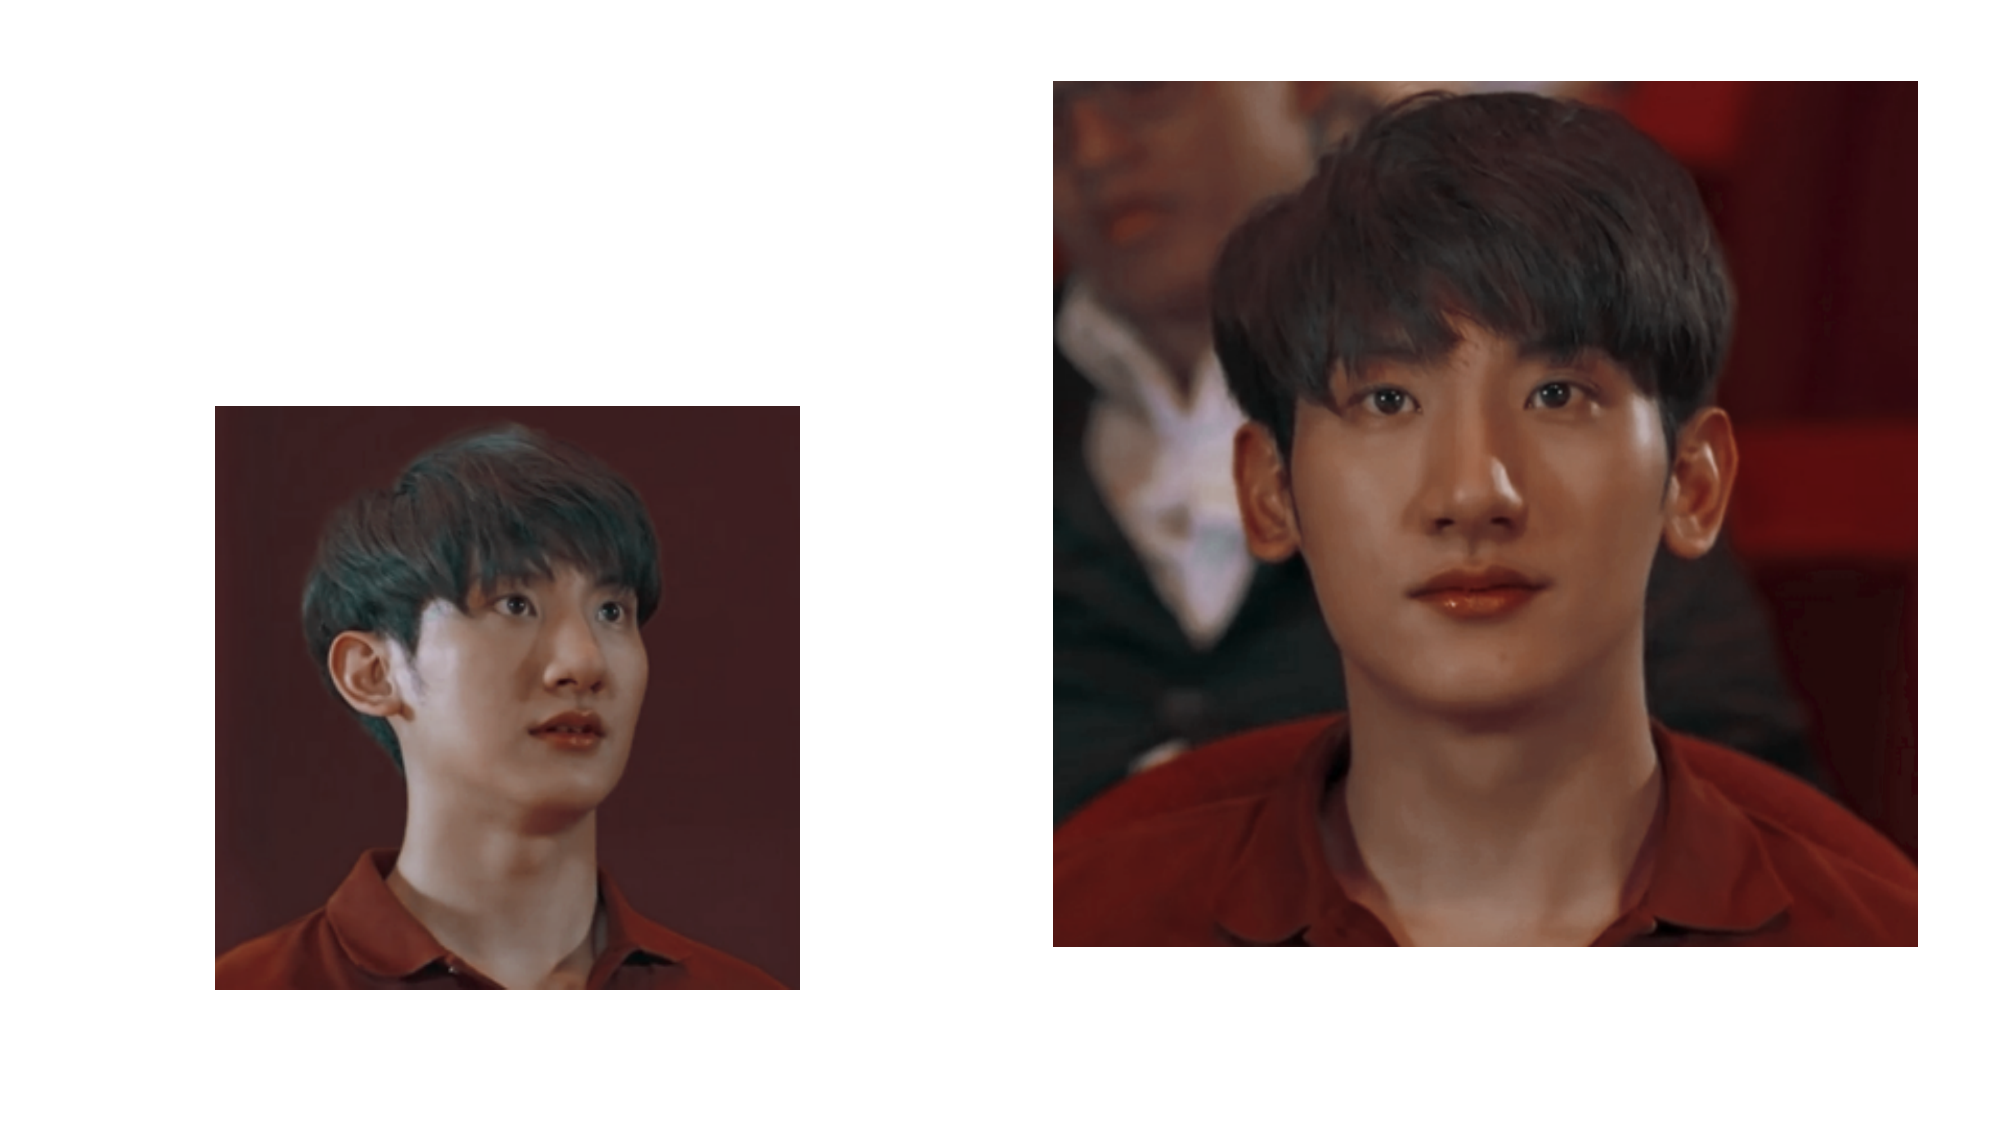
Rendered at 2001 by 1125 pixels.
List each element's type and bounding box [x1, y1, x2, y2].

picture [215, 405, 800, 990]
picture [1052, 81, 1918, 947]
